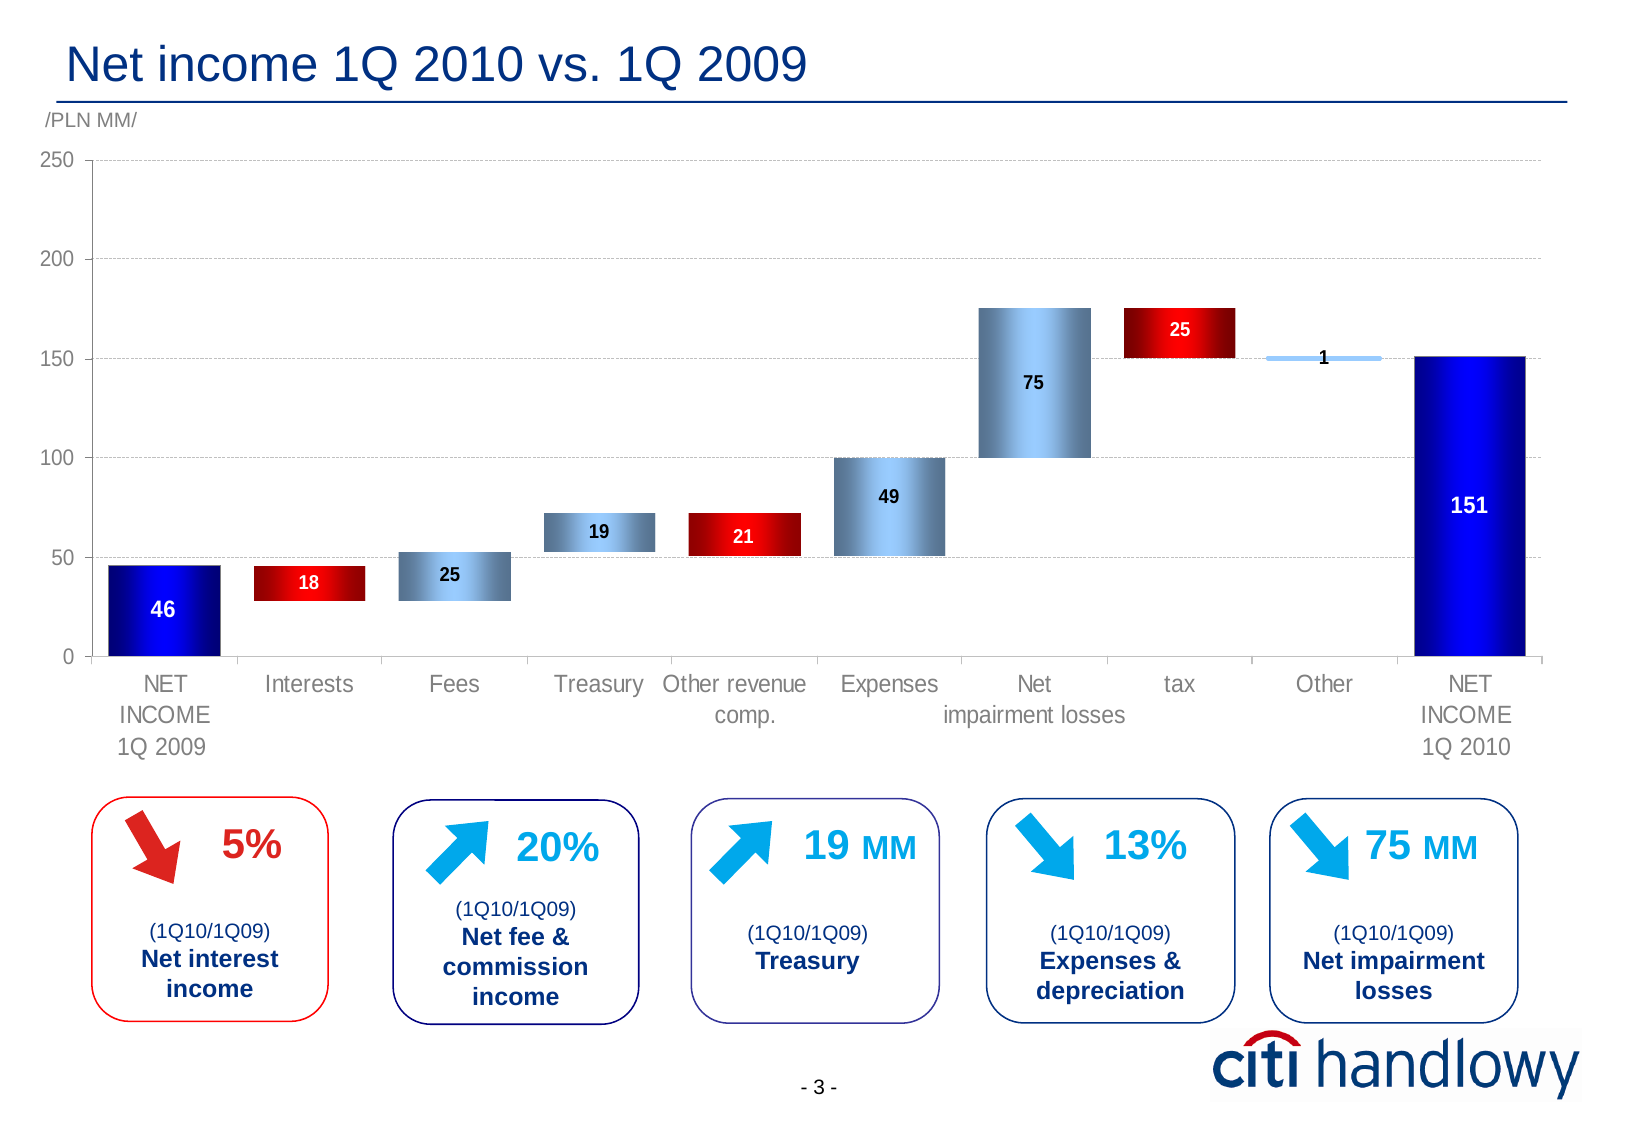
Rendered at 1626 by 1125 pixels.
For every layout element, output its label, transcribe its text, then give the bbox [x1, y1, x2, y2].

text_box 13% (1Q10/1Q09) Expenses & depreciation [986, 798, 1235, 1023]
text_box [1290, 813, 1348, 879]
text_box [710, 821, 772, 884]
text_box 20% (1Q10/1Q09) Net fee & commission income [393, 799, 639, 1025]
text_box Net income 1Q 2010 vs. 1Q 2009 [65, 2, 1577, 92]
text_box /PLN MM/ [44, 101, 152, 132]
text_box [426, 821, 488, 884]
text_box 5% (1Q10/1Q09) Net interest income [91, 797, 329, 1022]
picture [1210, 1028, 1582, 1102]
text_box [1016, 813, 1074, 879]
picture [0, 134, 1581, 774]
text_box 75 MM (1Q10/1Q09) Net impairment losses [1269, 798, 1518, 1023]
text_box [125, 811, 180, 883]
text_box 19 MM (1Q10/1Q09) Treasury [691, 798, 940, 1024]
